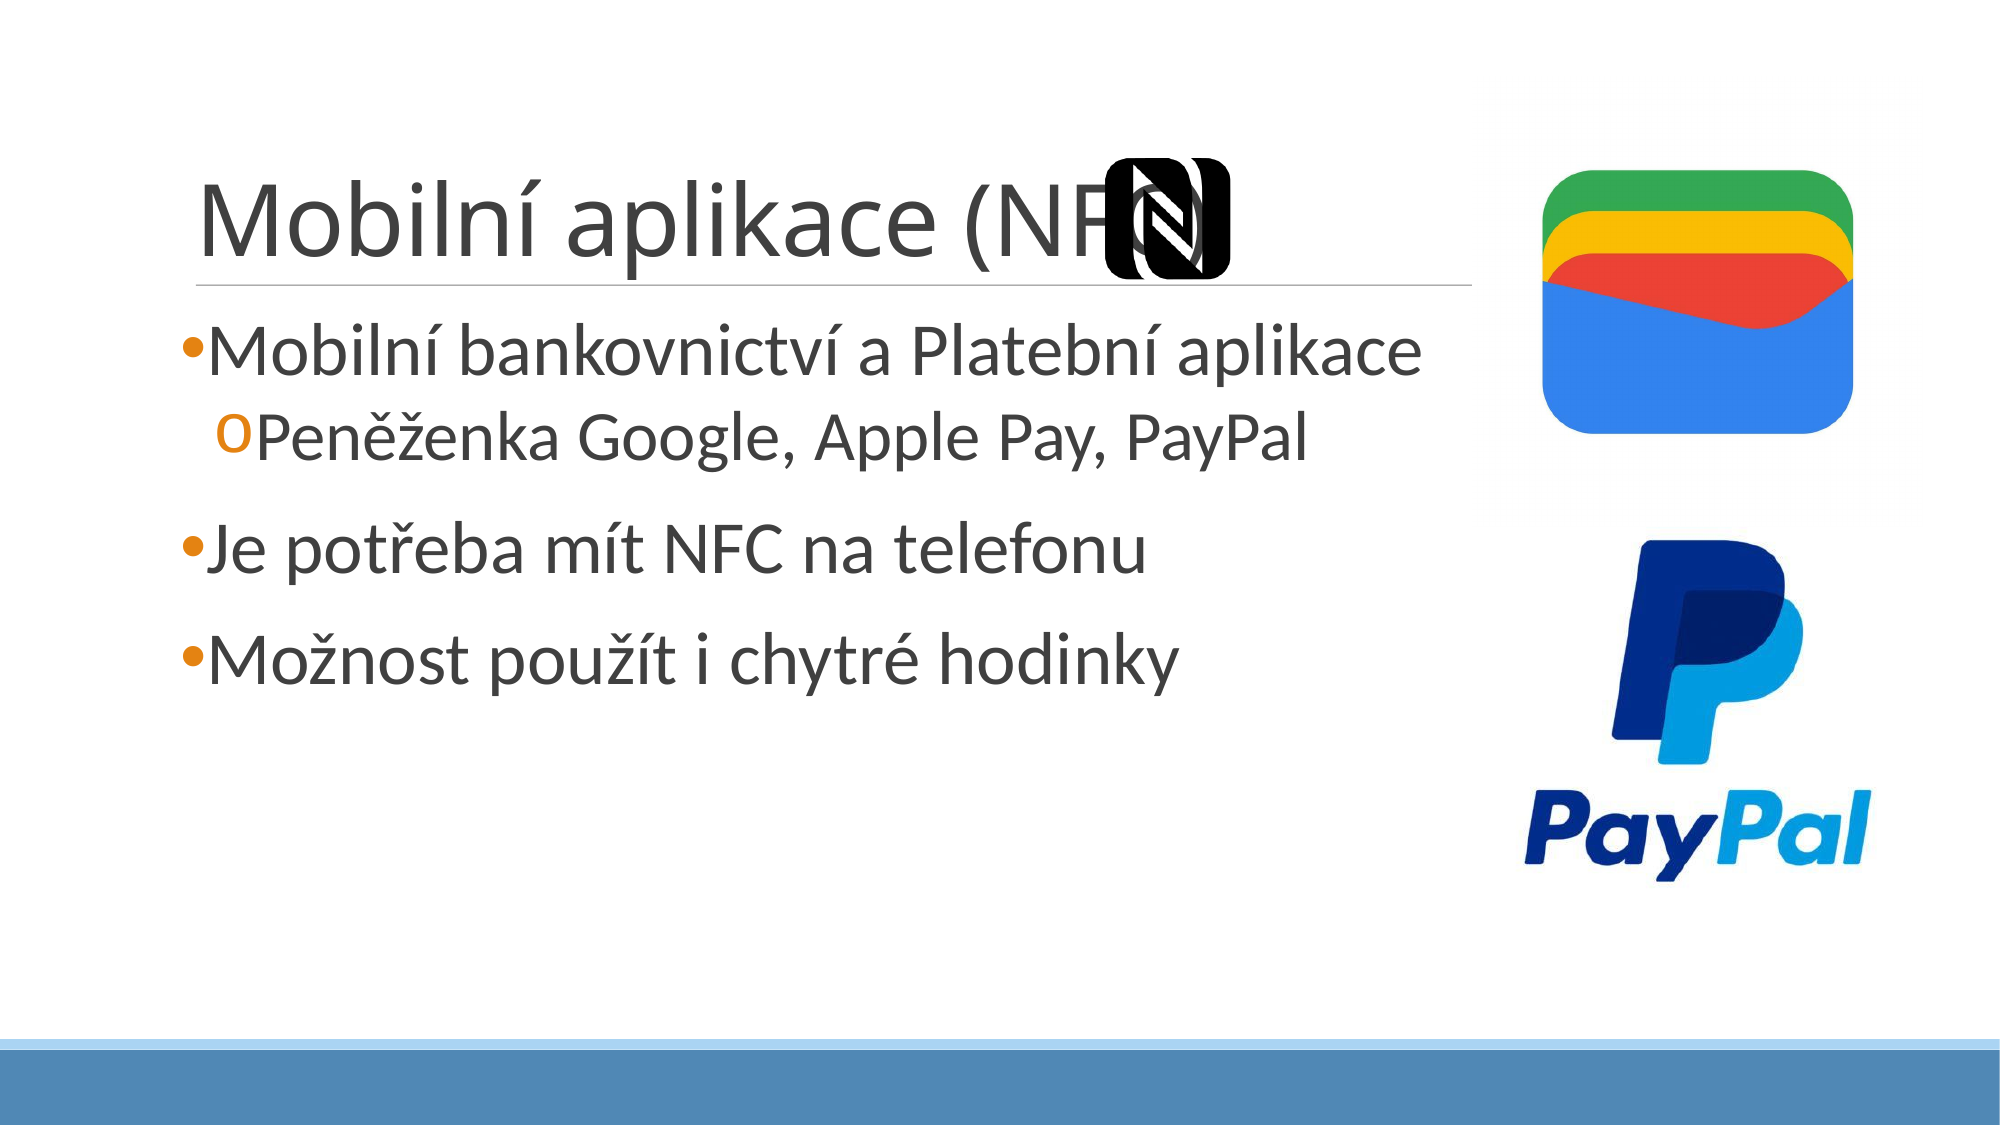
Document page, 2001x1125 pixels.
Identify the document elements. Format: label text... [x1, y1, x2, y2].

list Mobilní bankovnictví a Platební aplikace Peněženka Google, Apple Pay, PayPal Je potřeba mít NFC na telefonu Možnost použít i chytré hodinky [180, 302, 1830, 963]
picture [1471, 76, 1923, 892]
picture [1104, 157, 1233, 282]
title Mobilní aplikace (NFC) [180, 47, 1830, 285]
